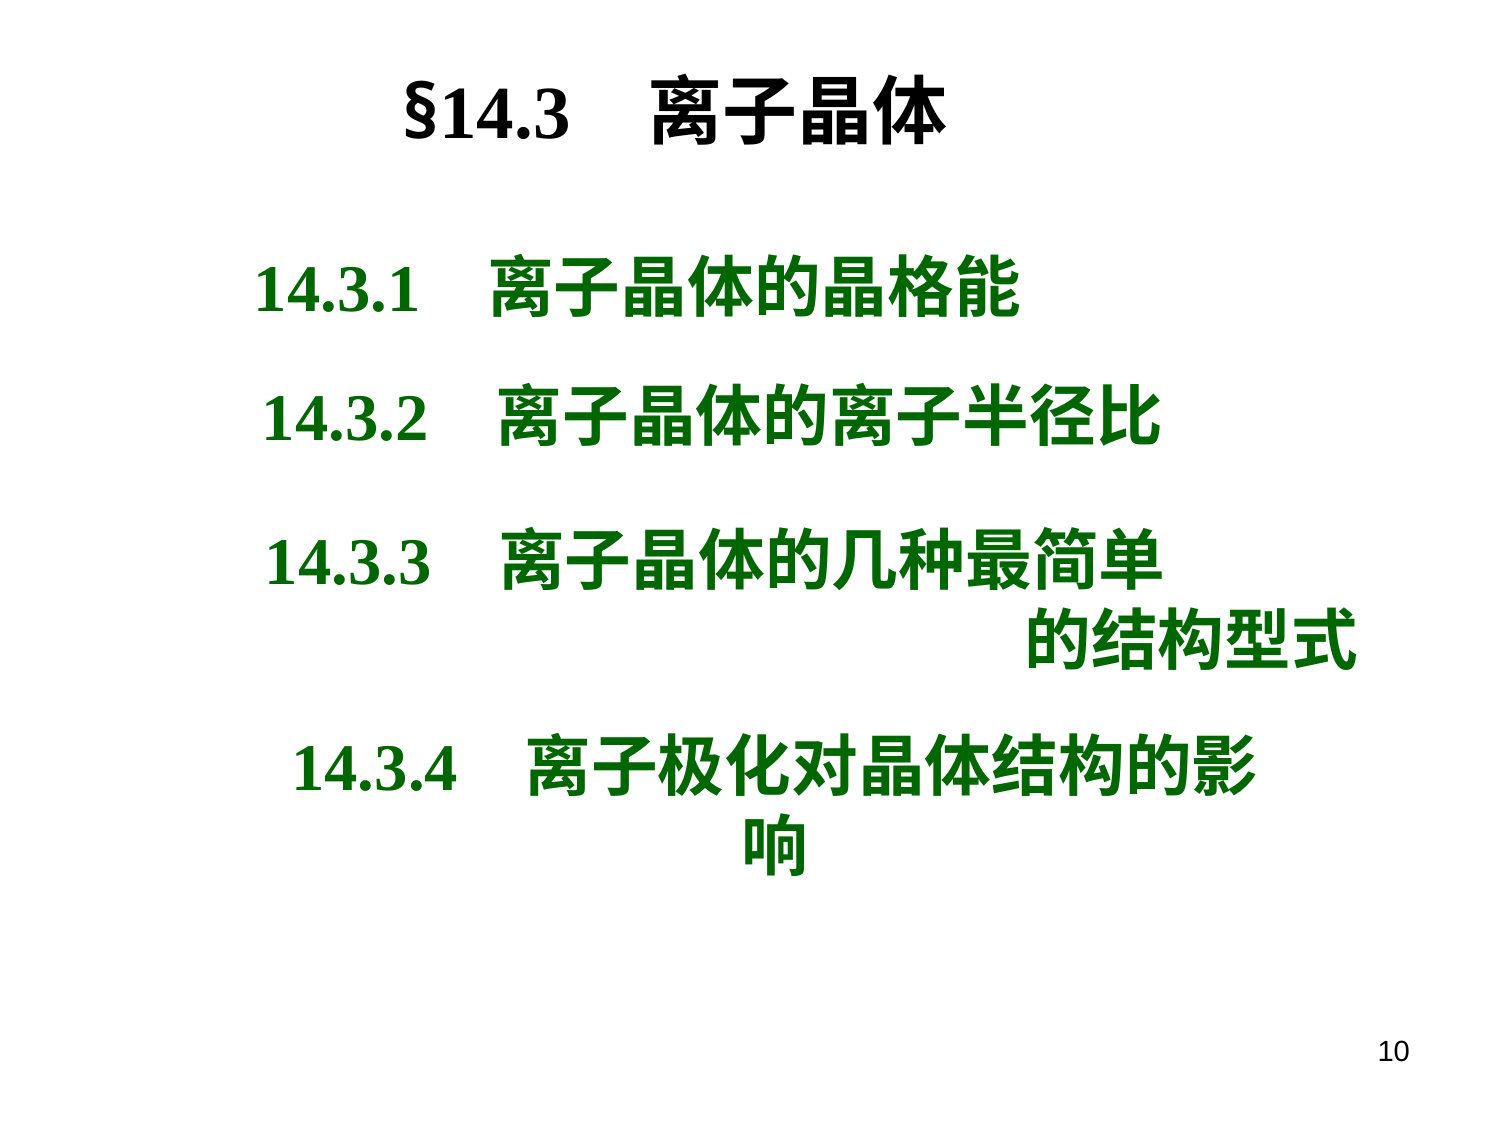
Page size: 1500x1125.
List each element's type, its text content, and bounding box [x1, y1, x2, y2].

text_box 14.3.3 离子晶体的几种最简单 的结构型式 [249, 510, 1400, 686]
text_box 14.3.1 离子晶体的晶格能 [162, 237, 1113, 333]
text_box 14.3.2 离子晶体的离子半径比 [237, 366, 1188, 462]
slide_number 10 [1074, 1024, 1426, 1103]
text_box 14.3.4 离子极化对晶体结构的影响 [249, 716, 1300, 892]
title §14.3 离子晶体 [262, 37, 1088, 181]
